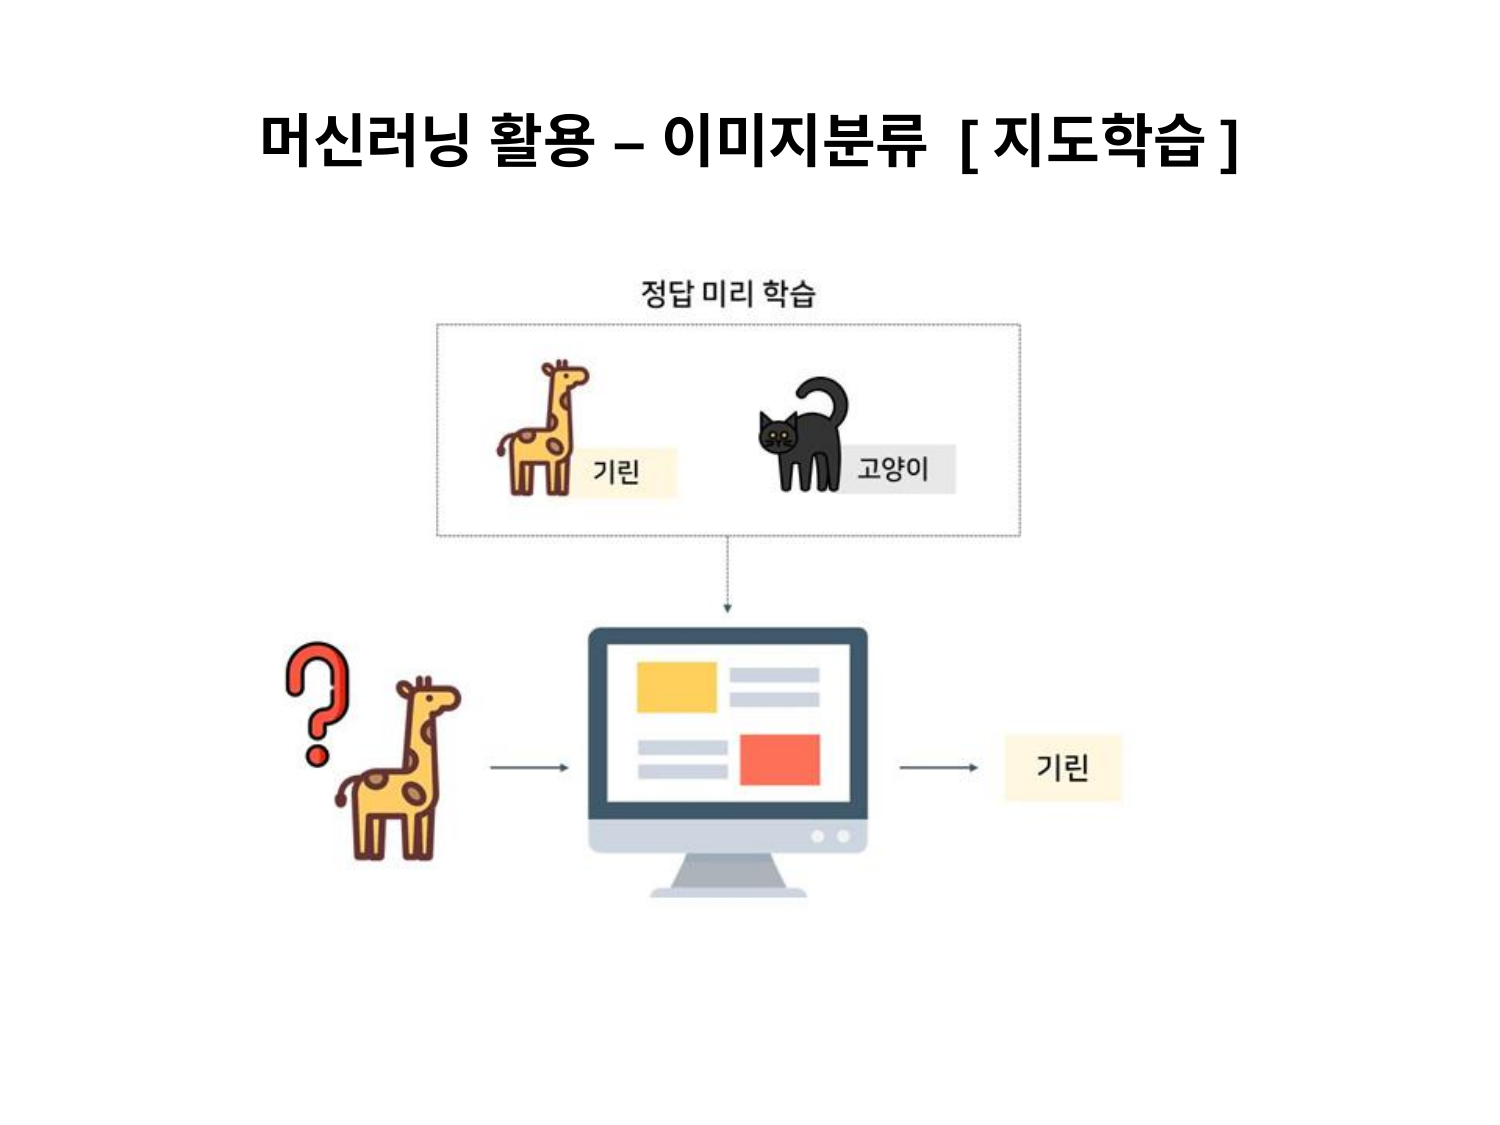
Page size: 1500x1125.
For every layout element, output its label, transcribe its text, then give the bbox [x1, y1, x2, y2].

picture [58, 269, 1378, 912]
title 머신러닝 활용 – 이미지분류 [지도학습] [75, 45, 1425, 233]
